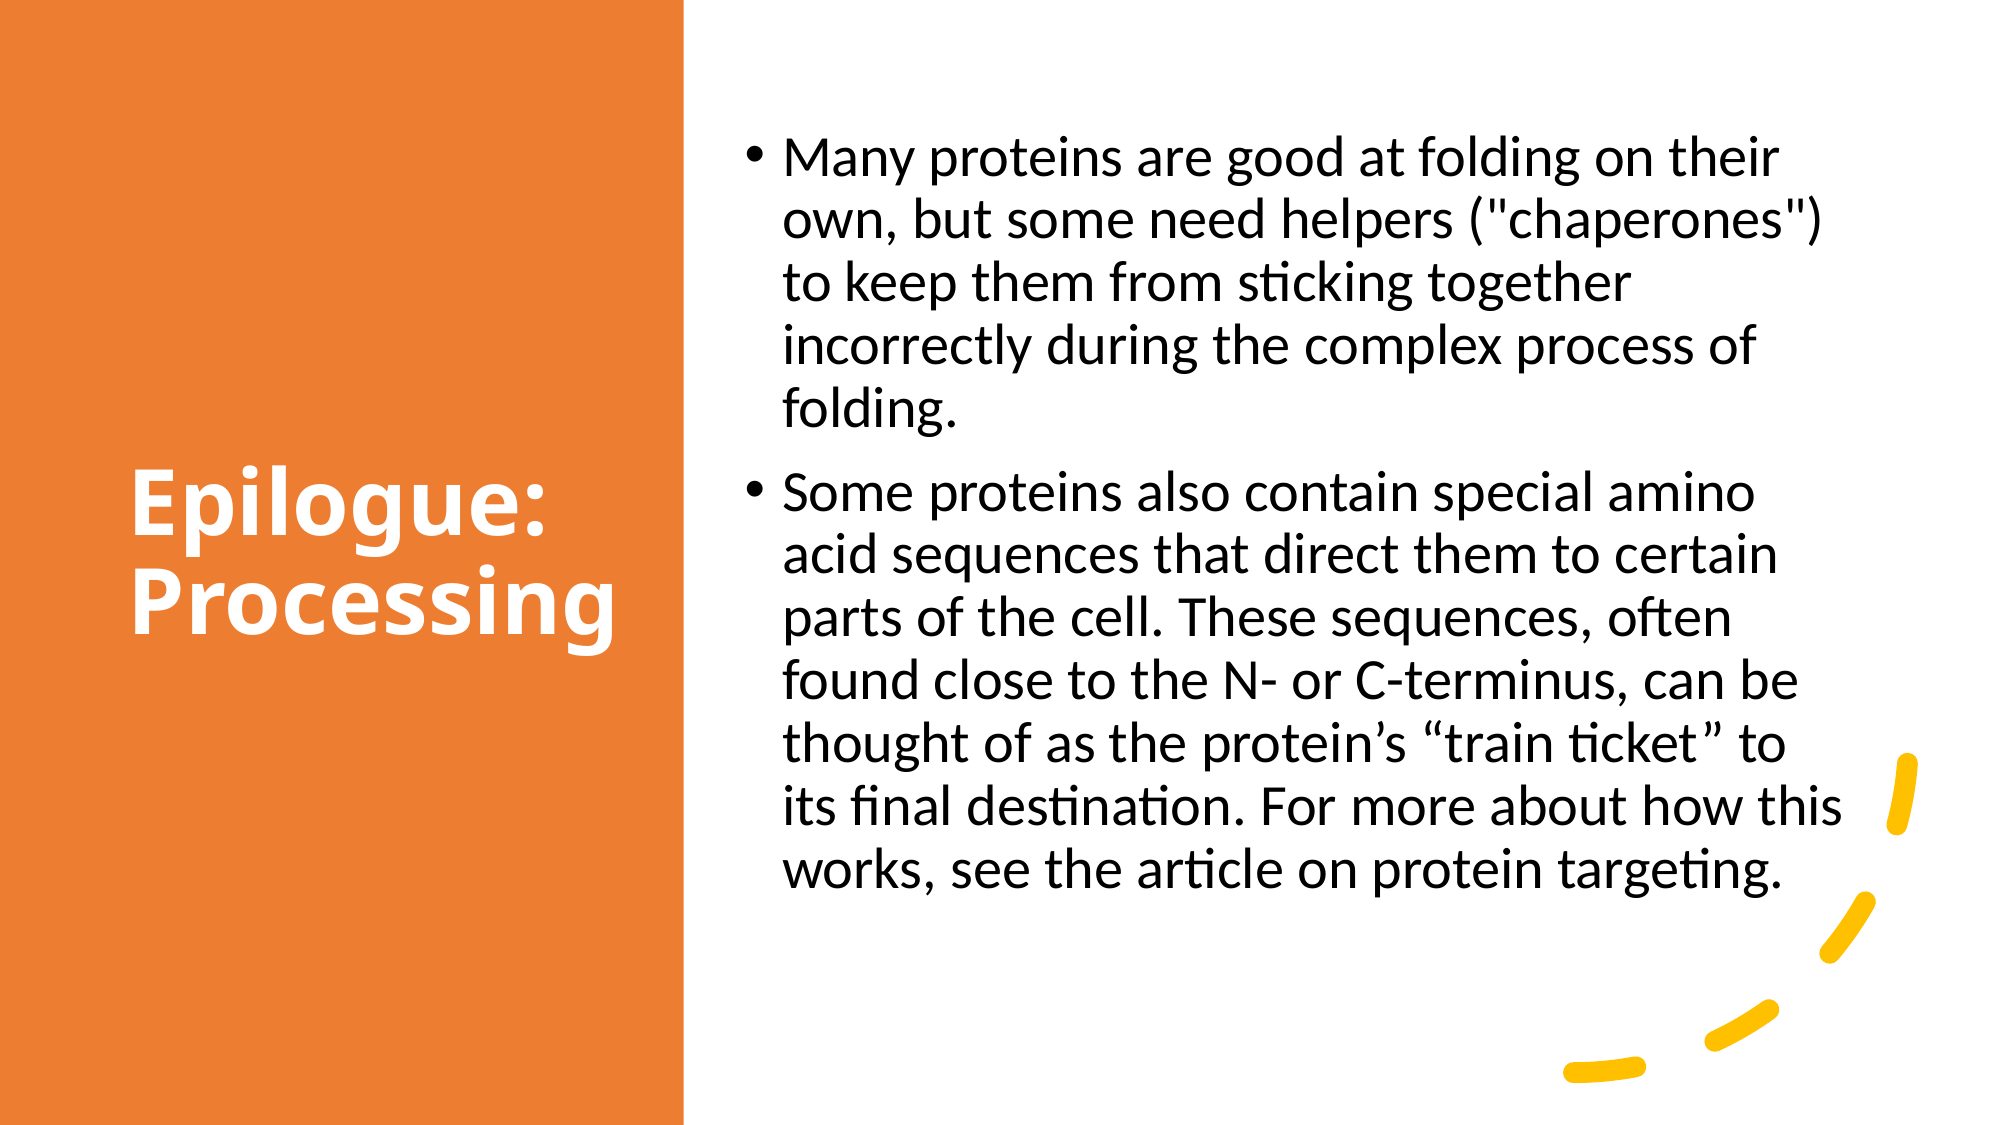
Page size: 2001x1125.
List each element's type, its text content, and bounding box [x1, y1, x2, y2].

title Epilogue: Processing [112, 97, 638, 1014]
text_box [1572, 1014, 1764, 1074]
text_box [1863, 737, 1909, 907]
text_box [0, 0, 685, 1125]
text_box [685, 0, 2000, 1125]
list Many proteins are good at folding on their own, but some need helpers ("chaperones") to keep them from sticking together incorrectly during the complex process of folding. Some proteins also contain special amino acid sequences that direct them to certain parts of the cell. These sequences, often found close to the N- or C-terminus, can be thought of as the protein’s “train ticket” to its final destination. For more about how this works, see the article on protein targeting. [729, 97, 1863, 1014]
